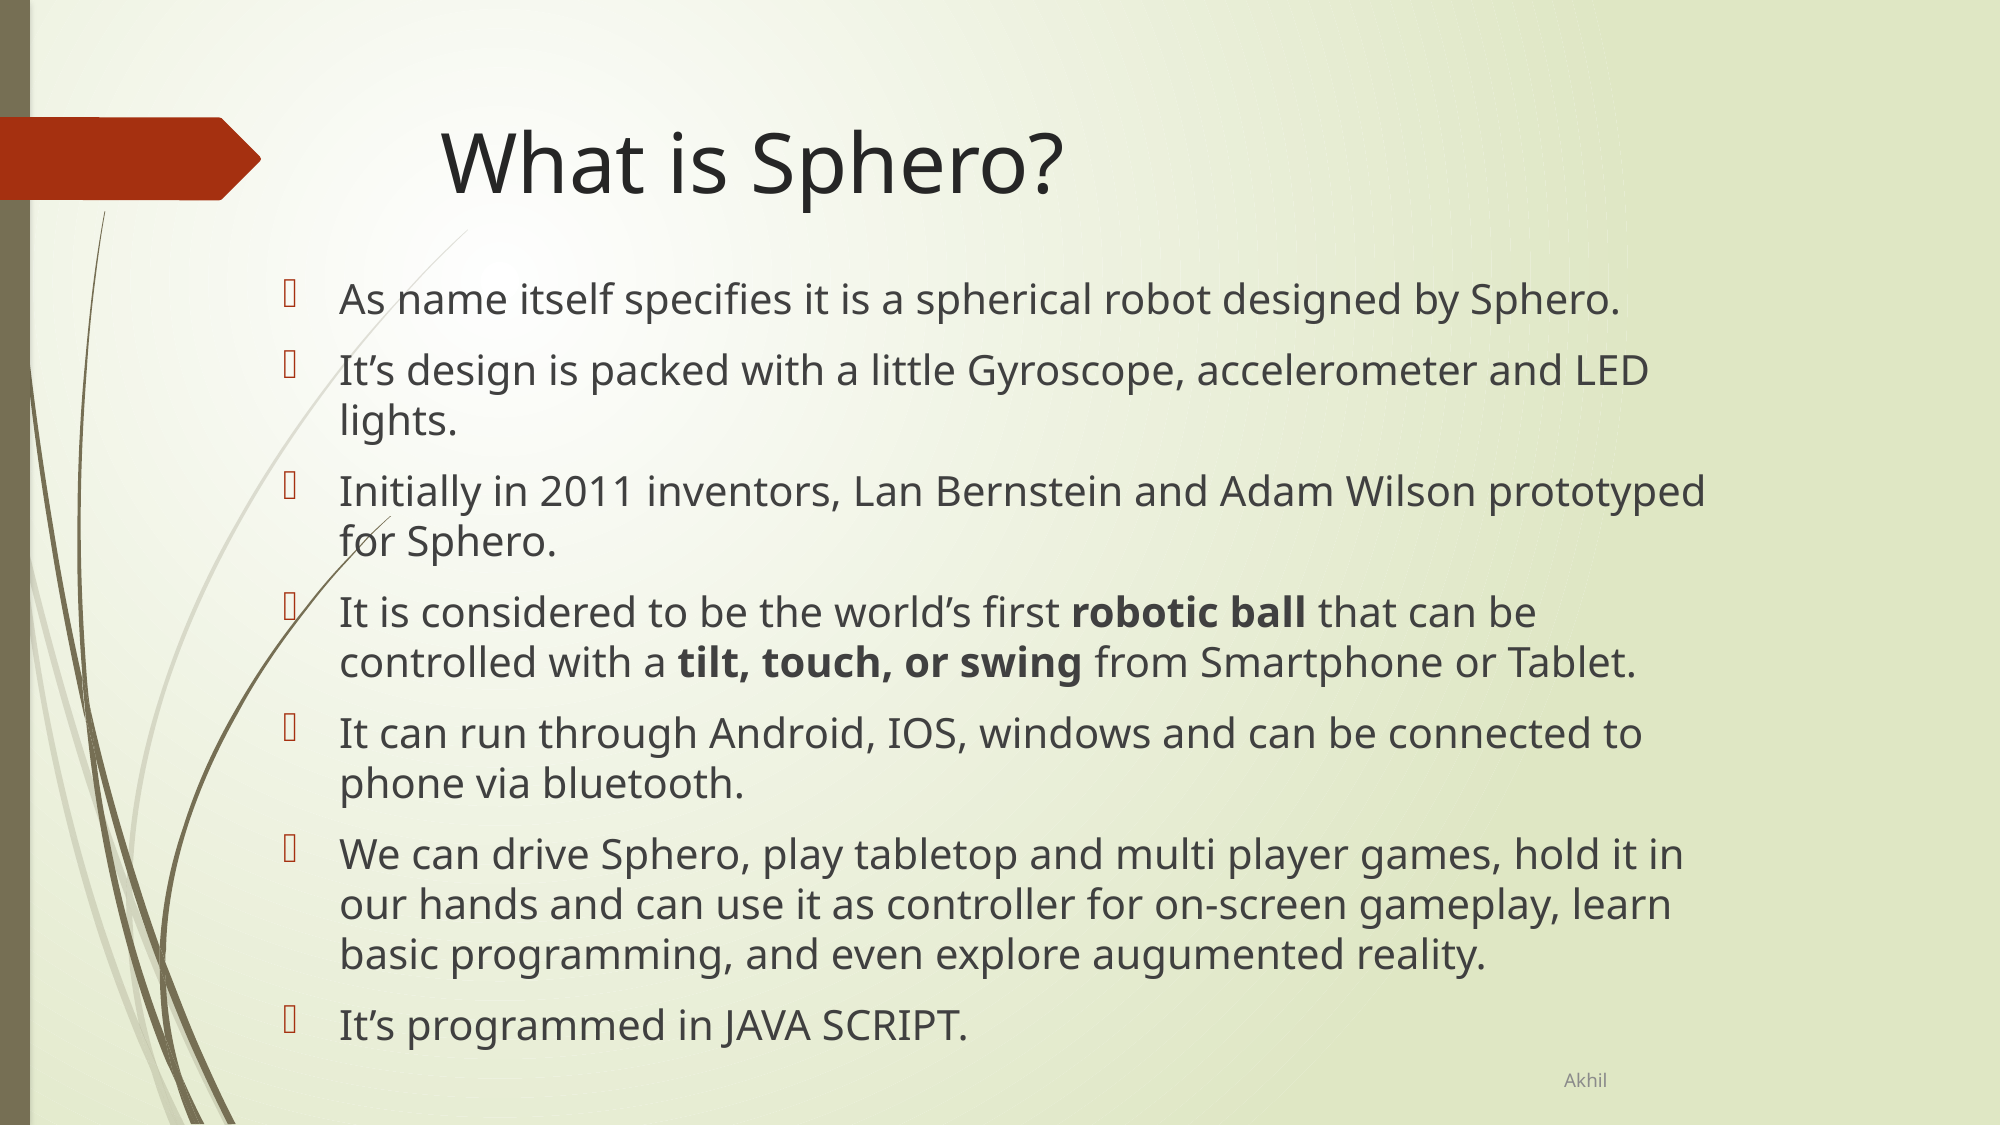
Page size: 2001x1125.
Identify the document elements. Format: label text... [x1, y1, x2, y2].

title What is Sphero? [425, 102, 1888, 313]
list As name itself specifies it is a spherical robot designed by Sphero. It’s design is packed with a little Gyroscope, accelerometer and LED lights. Initially in 2011 inventors, Lan Bernstein and Adam Wilson prototyped for Sphero. It is considered to be the world’s first robotic ball that can be controlled with a tilt, touch, or swing from Smartphone or Tablet. It can run through Android, IOS, windows and can be connected to phone via bluetooth. We can drive Sphero, play tabletop and multi player games, hold it in our hands and can use it as controller for on-screen gameplay, learn basic programming, and even explore augumented reality. It’s programmed in JAVA SCRIPT. [267, 265, 1731, 1000]
footer Akhil [1549, 1047, 1623, 1113]
